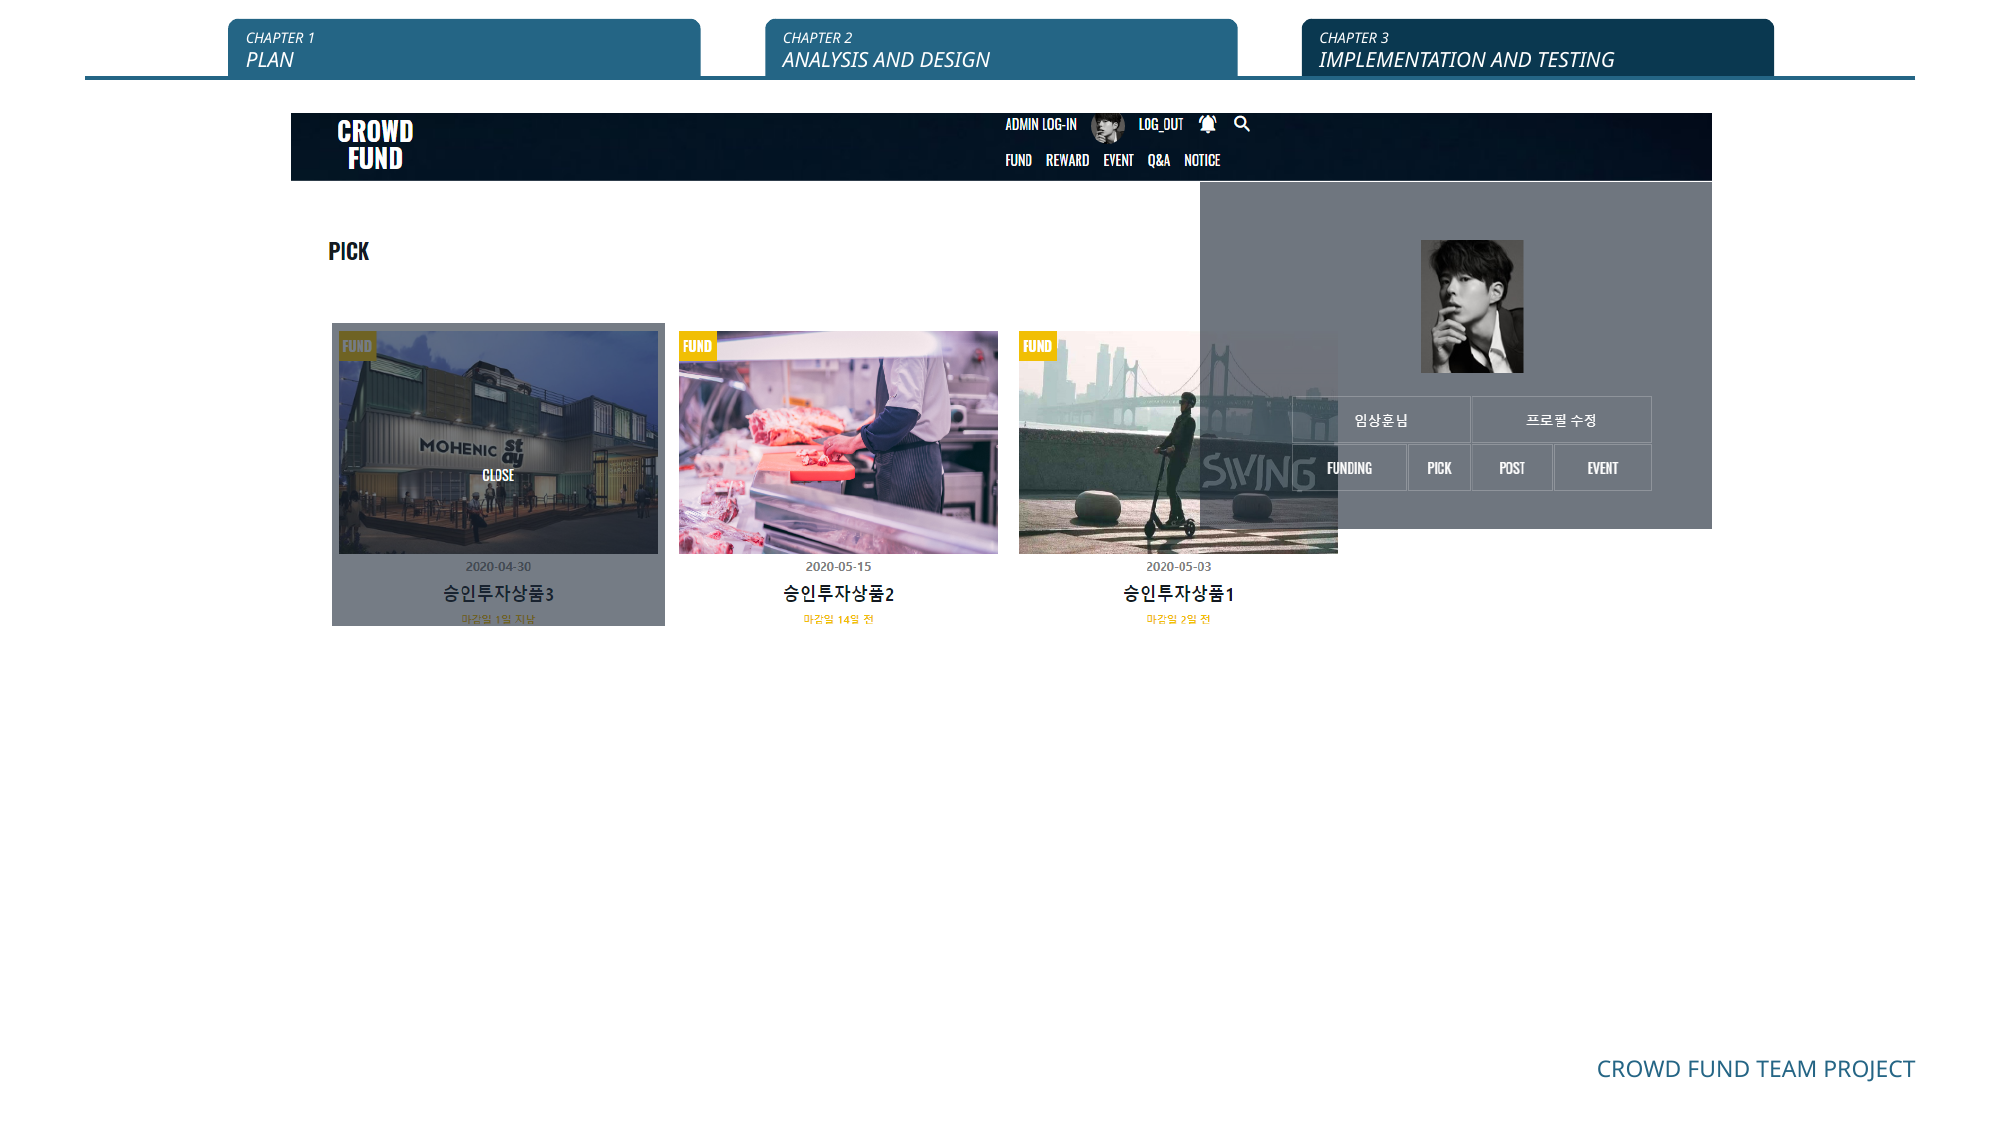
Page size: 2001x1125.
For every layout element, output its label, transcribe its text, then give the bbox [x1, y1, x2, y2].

text_box CHAPTER 2 ANALYSIS AND DESIGN [765, 18, 1238, 76]
text_box CHAPTER 1 PLAN [228, 18, 701, 76]
picture [291, 113, 1712, 1006]
text_box CROWD FUND TEAM PROJECT [1582, 1046, 1937, 1090]
text_box CHAPTER 3 IMPLEMENTATION AND TESTING [1301, 18, 1775, 76]
